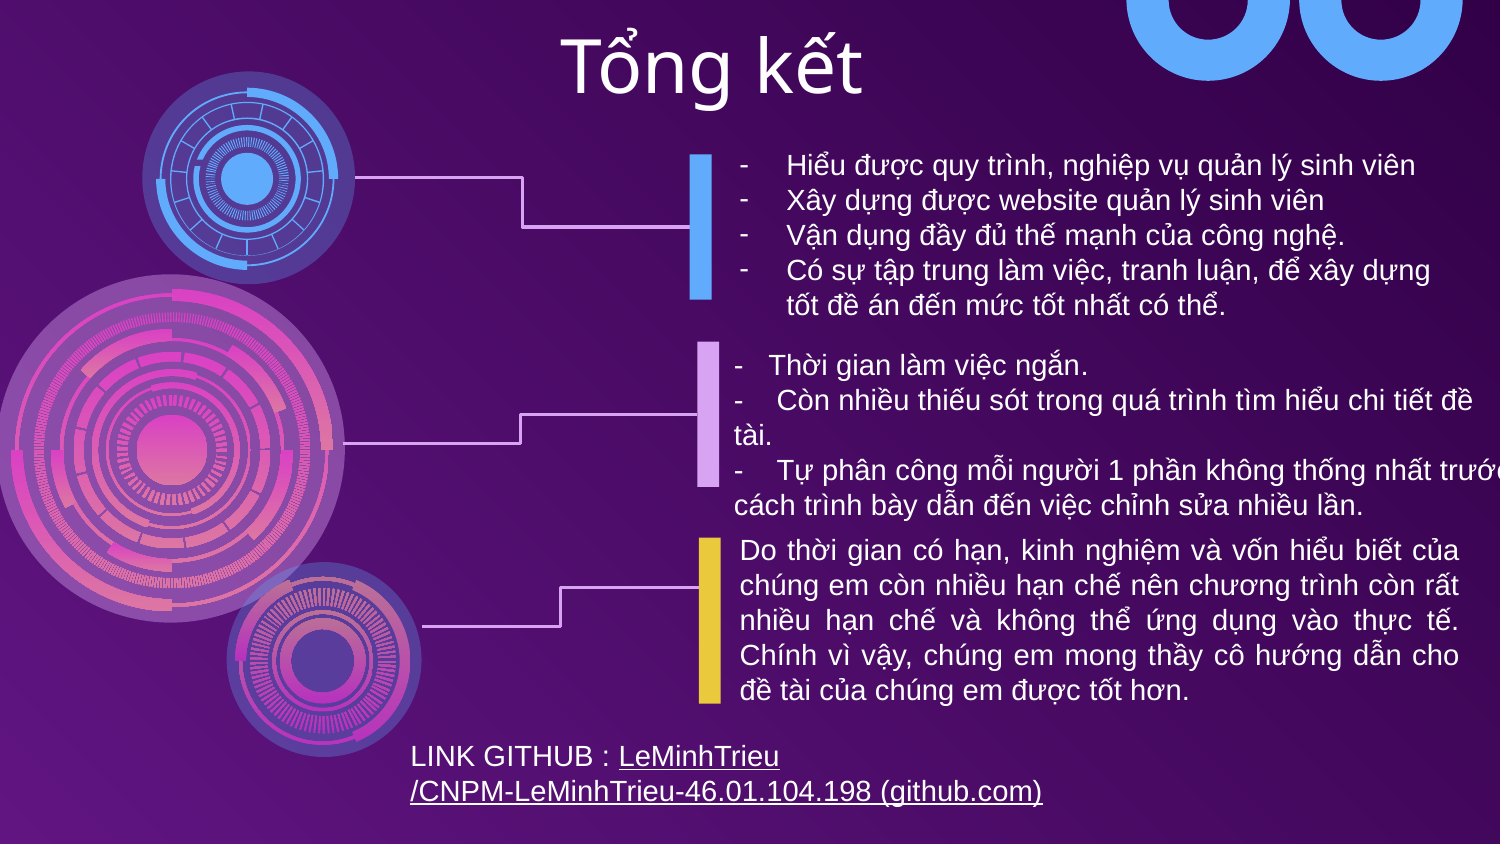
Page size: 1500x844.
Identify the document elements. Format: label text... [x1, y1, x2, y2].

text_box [354, 177, 690, 228]
text_box - Thời gian làm việc ngắn. - Còn nhiều thiếu sót trong quá trình tìm hiểu chi tiết đề tài. - Tự phân công mỗi người 1 phần không thống nhất trước cách trình bày dẫn đến việc chỉnh sửa nhiều lần. [719, 339, 1500, 564]
title Tổng kết [64, 3, 1361, 98]
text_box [0, 273, 346, 623]
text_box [226, 561, 422, 758]
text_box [141, 71, 356, 285]
text_box [689, 154, 712, 300]
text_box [343, 414, 698, 444]
text_box [698, 537, 721, 704]
text_box [697, 341, 719, 487]
text_box Hiểu được quy trình, nghiệp vụ quản lý sinh viên Xây dựng được website quản lý sinh viên Vận dụng đầy đủ thế mạnh của công nghệ. Có sự tập trung làm việc, tranh luận, để xây dựng tốt đề án đến mức tốt nhất có thể. [724, 69, 1467, 339]
text_box LINK GITHUB : LeMinhTrieu/CNPM-LeMinhTrieu-46.01.104.198 (github.com) [395, 730, 1416, 815]
text_box Do thời gian có hạn, kinh nghiệm và vốn hiểu biết của chúng em còn nhiều hạn chế nên chương trình còn rất nhiều hạn chế và không thể ứng dụng vào thực tế. Chính vì vậy, chúng em mong thầy cô hướng dẫn cho đề tài của chúng em được tốt hơn. [724, 524, 1476, 749]
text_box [426, 587, 699, 628]
